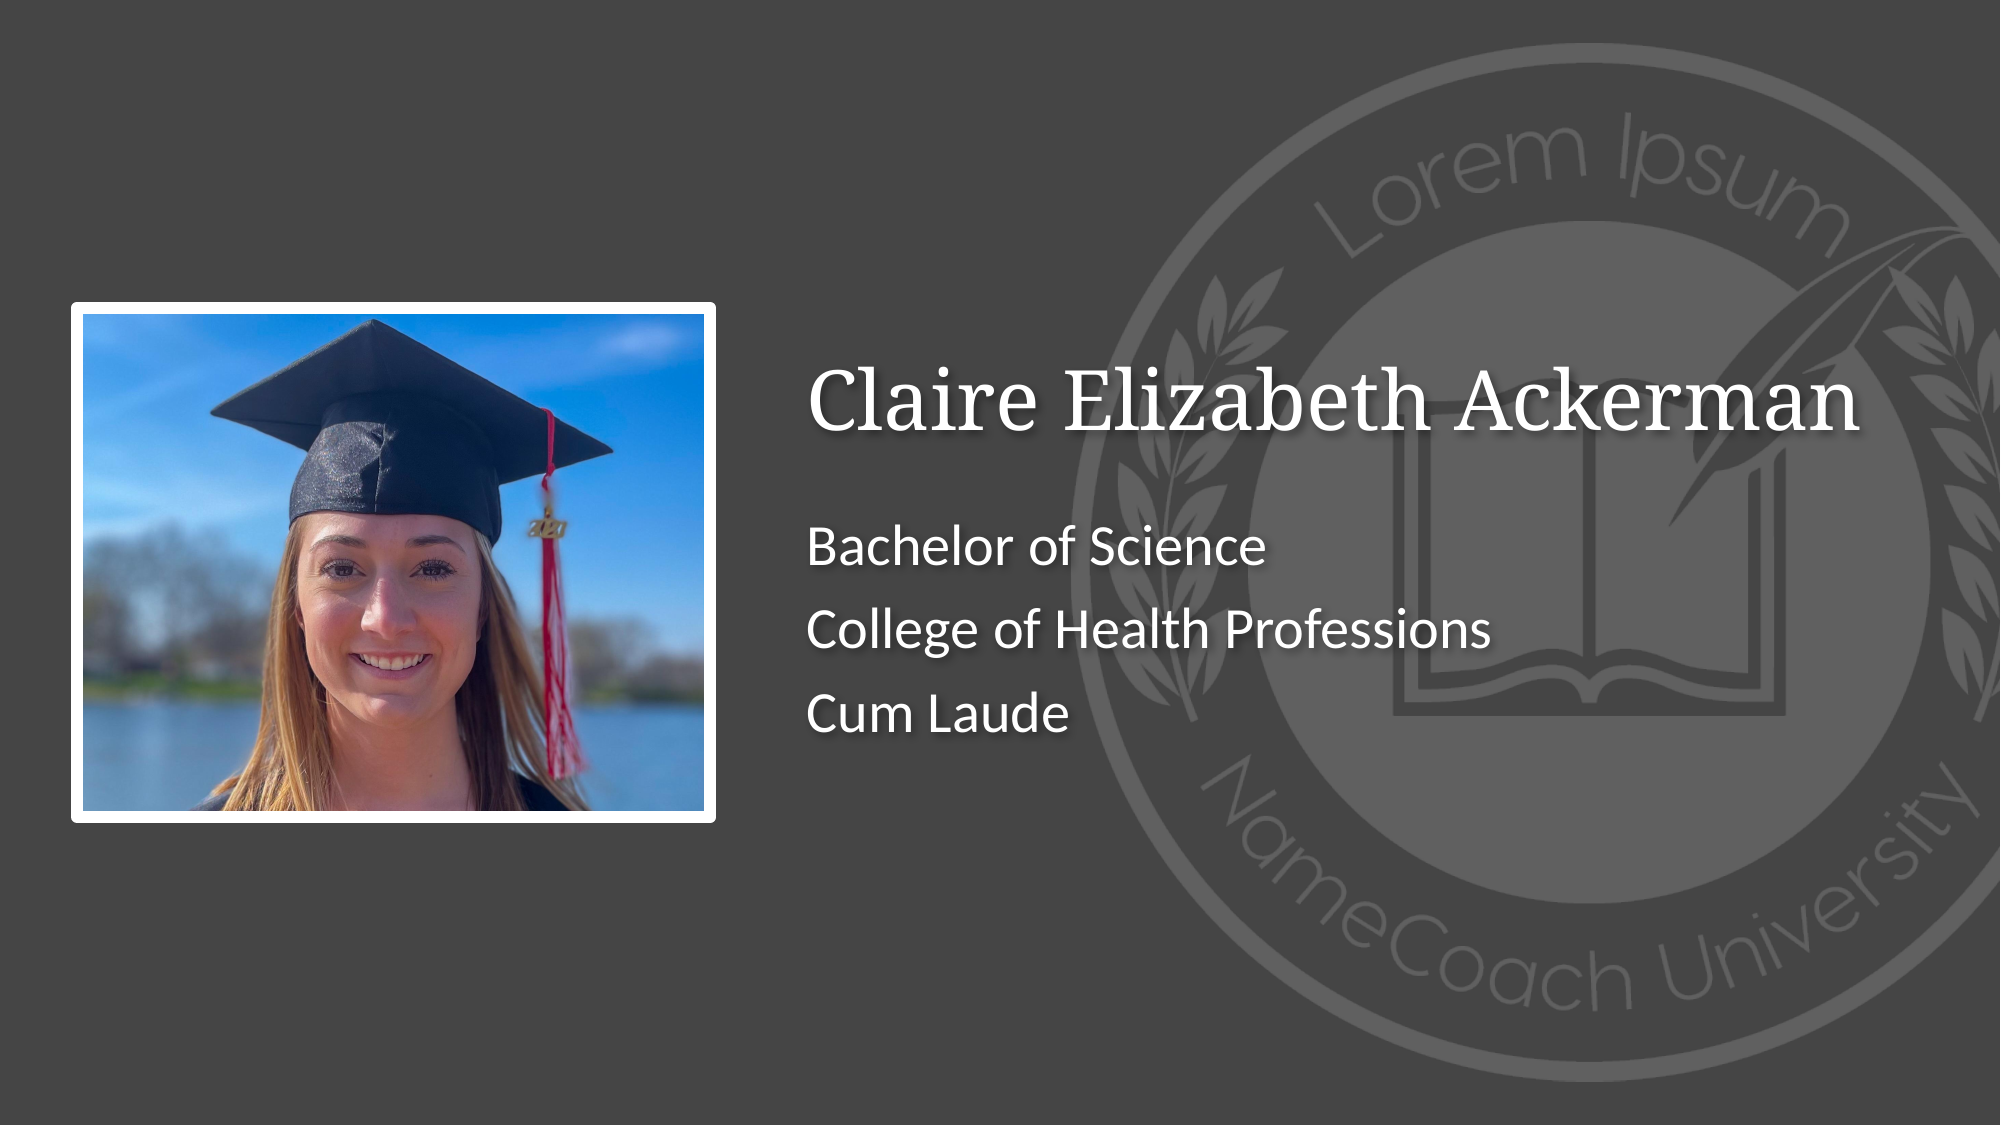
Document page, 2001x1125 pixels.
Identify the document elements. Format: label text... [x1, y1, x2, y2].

picture [83, 314, 704, 811]
picture [1070, 43, 2001, 1082]
title Claire Elizabeth Ackerman [791, 340, 1917, 467]
subtitle Bachelor of Science College of Health Professions Cum Laude [791, 507, 1917, 958]
